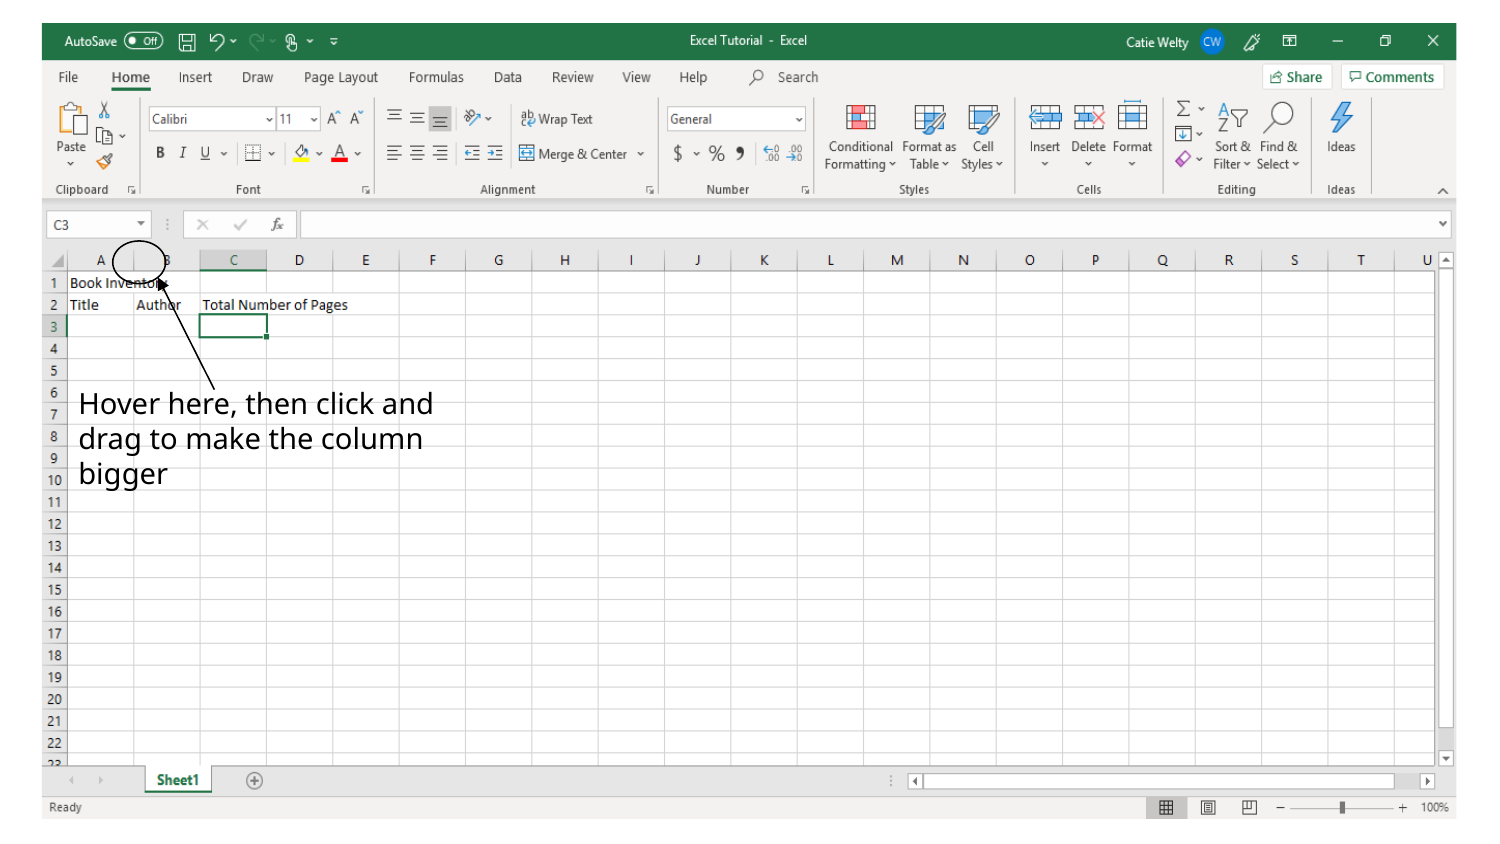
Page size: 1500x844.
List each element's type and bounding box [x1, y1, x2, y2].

picture [41, 23, 1457, 820]
text_box [157, 277, 215, 390]
